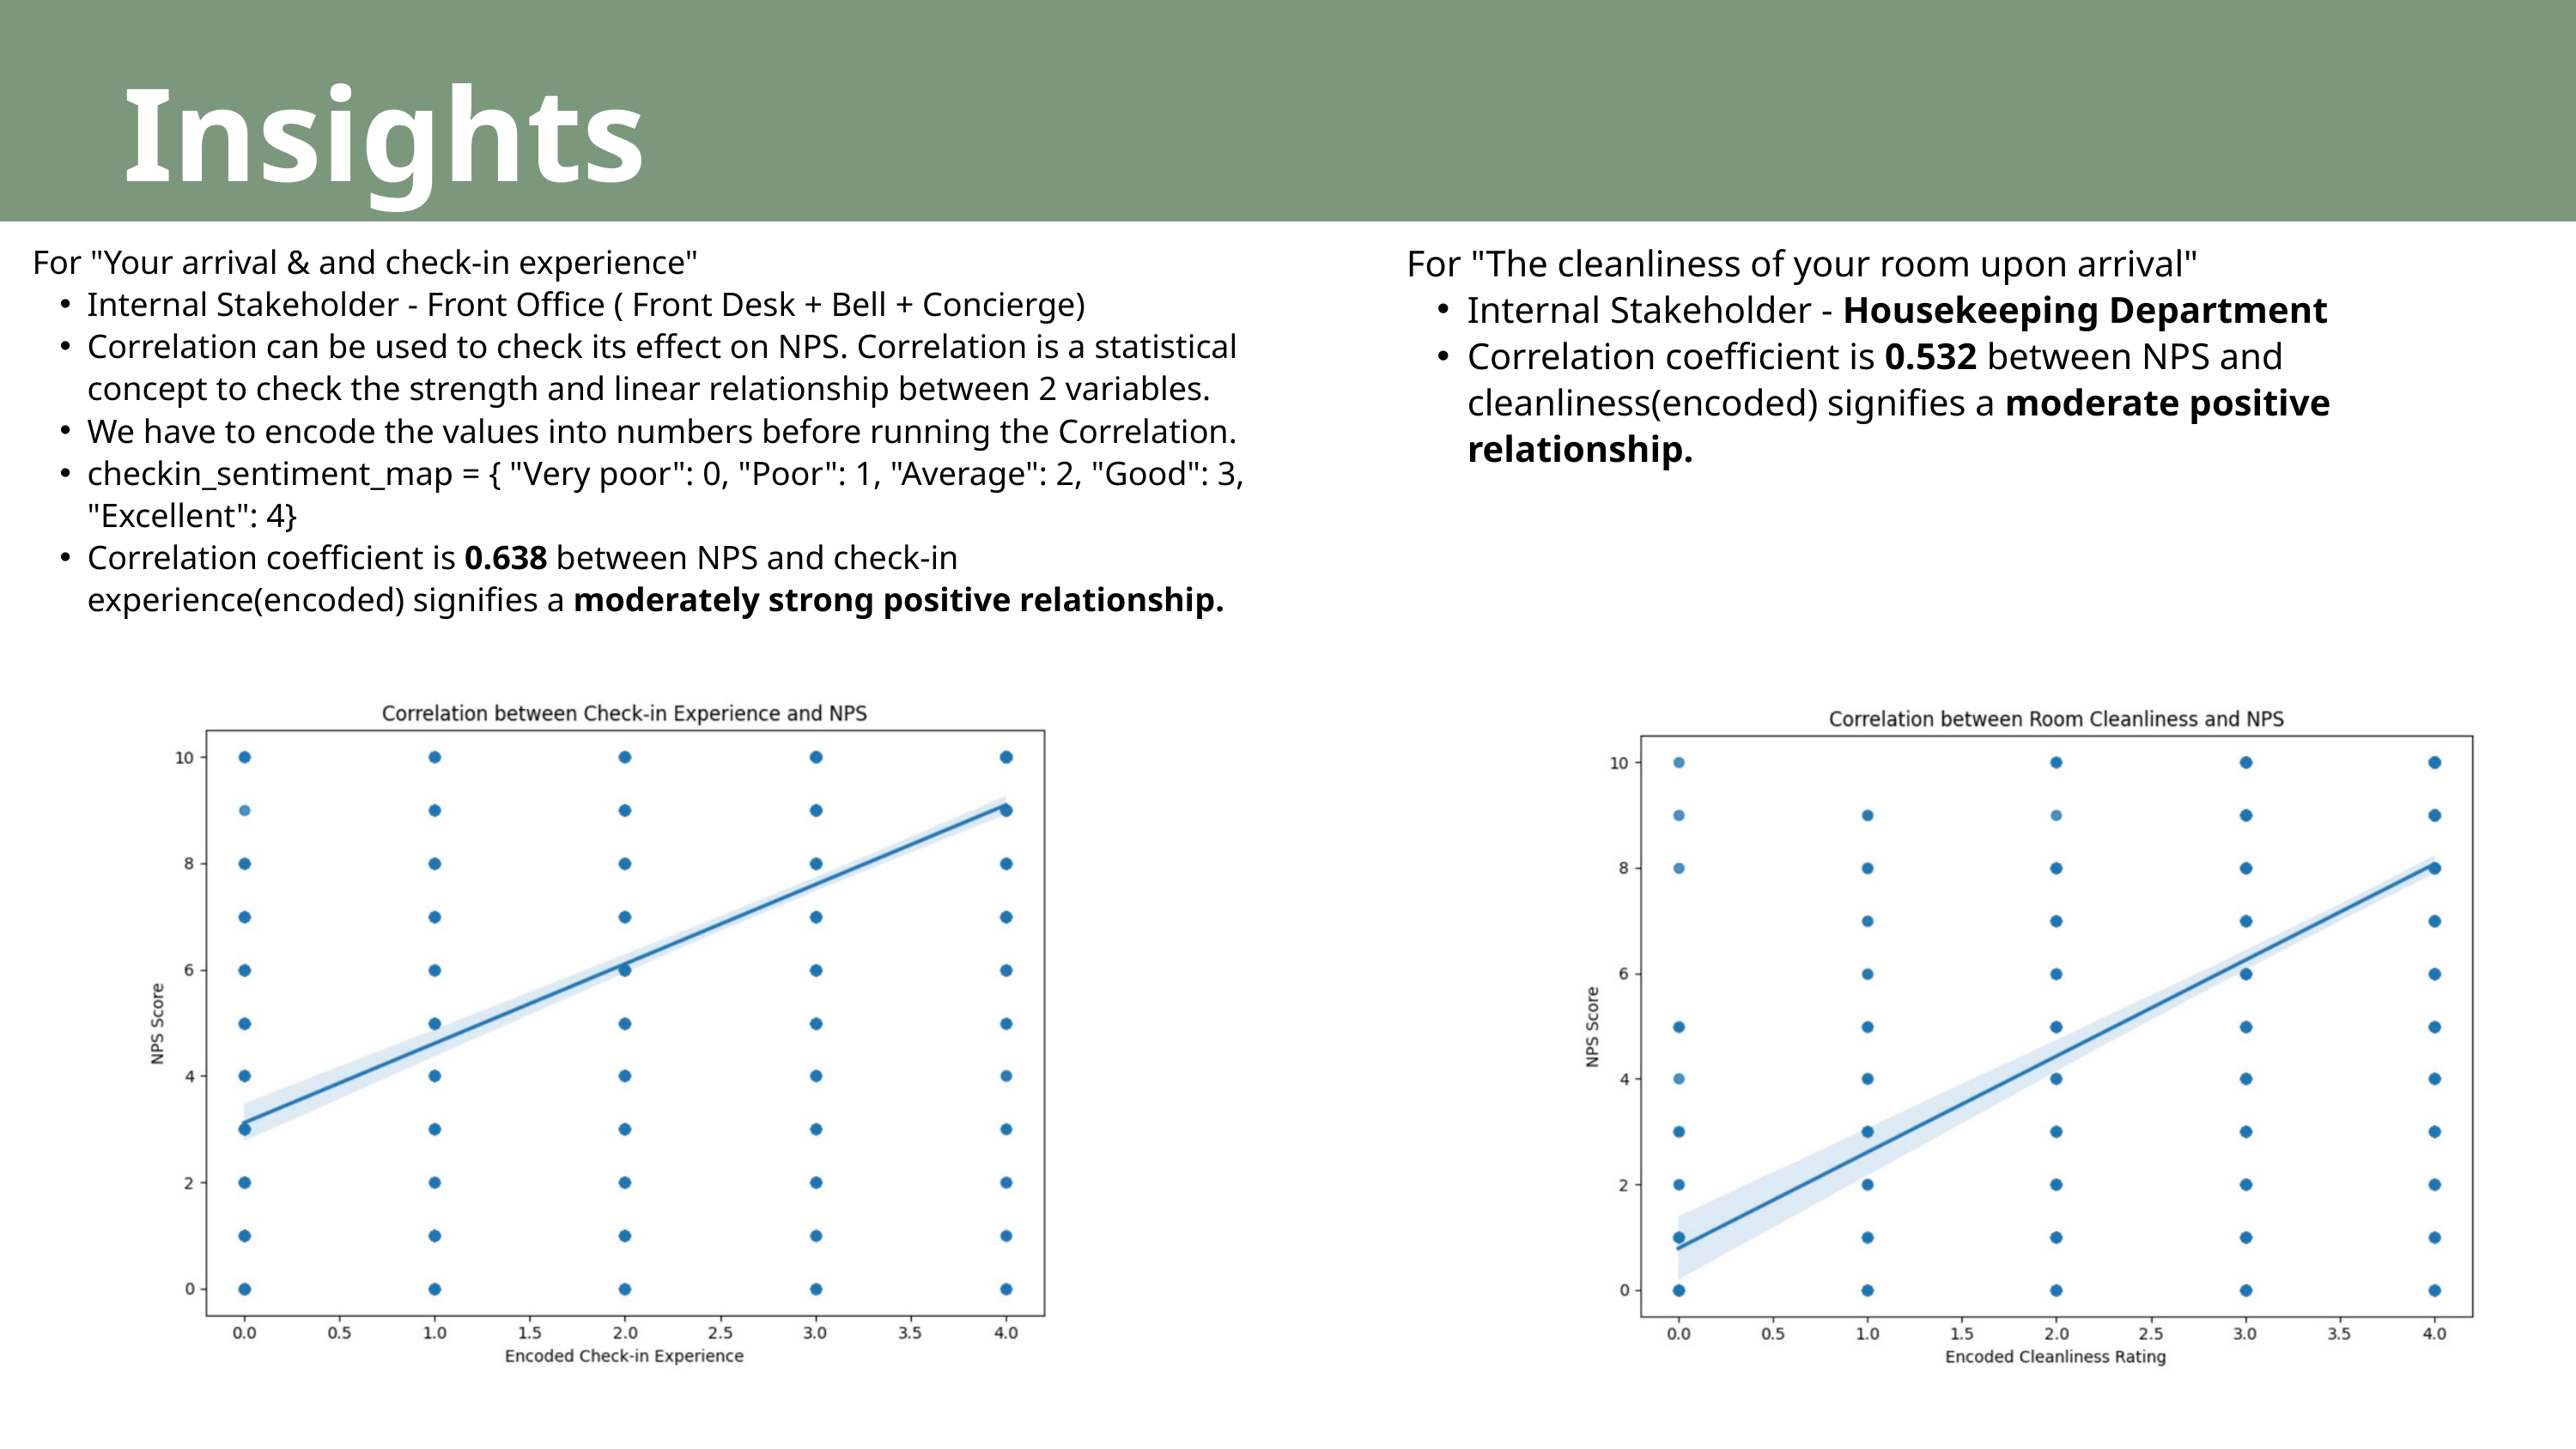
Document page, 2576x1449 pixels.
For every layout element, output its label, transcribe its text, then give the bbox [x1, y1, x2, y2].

text_box For "Your arrival & and check-in experience" Internal Stakeholder - Front Office ( Front Desk + Bell + Concierge) Correlation can be used to check its effect on NPS. Correlation is a statistical concept to check the strength and linear relationship between 2 variables. We have to encode the values into numbers before running the Correlation. checkin_sentiment_map = { "Very poor": 0, "Poor": 1, "Average": 2, "Good": 3, "Excellent": 4} Correlation coefficient is 0.638 between NPS and check-in experience(encoded) signifies a moderately strong positive relationship. [32, 238, 1248, 661]
text_box [0, 0, 2576, 221]
text_box [144, 699, 1068, 1378]
text_box Insights [123, 52, 2151, 208]
text_box For "The cleanliness of your room upon arrival" Internal Stakeholder - Housekeeping Department Correlation coefficient is 0.532 between NPS and cleanliness(encoded) signifies a moderate positive relationship. [1406, 237, 2561, 517]
text_box [1581, 699, 2482, 1372]
